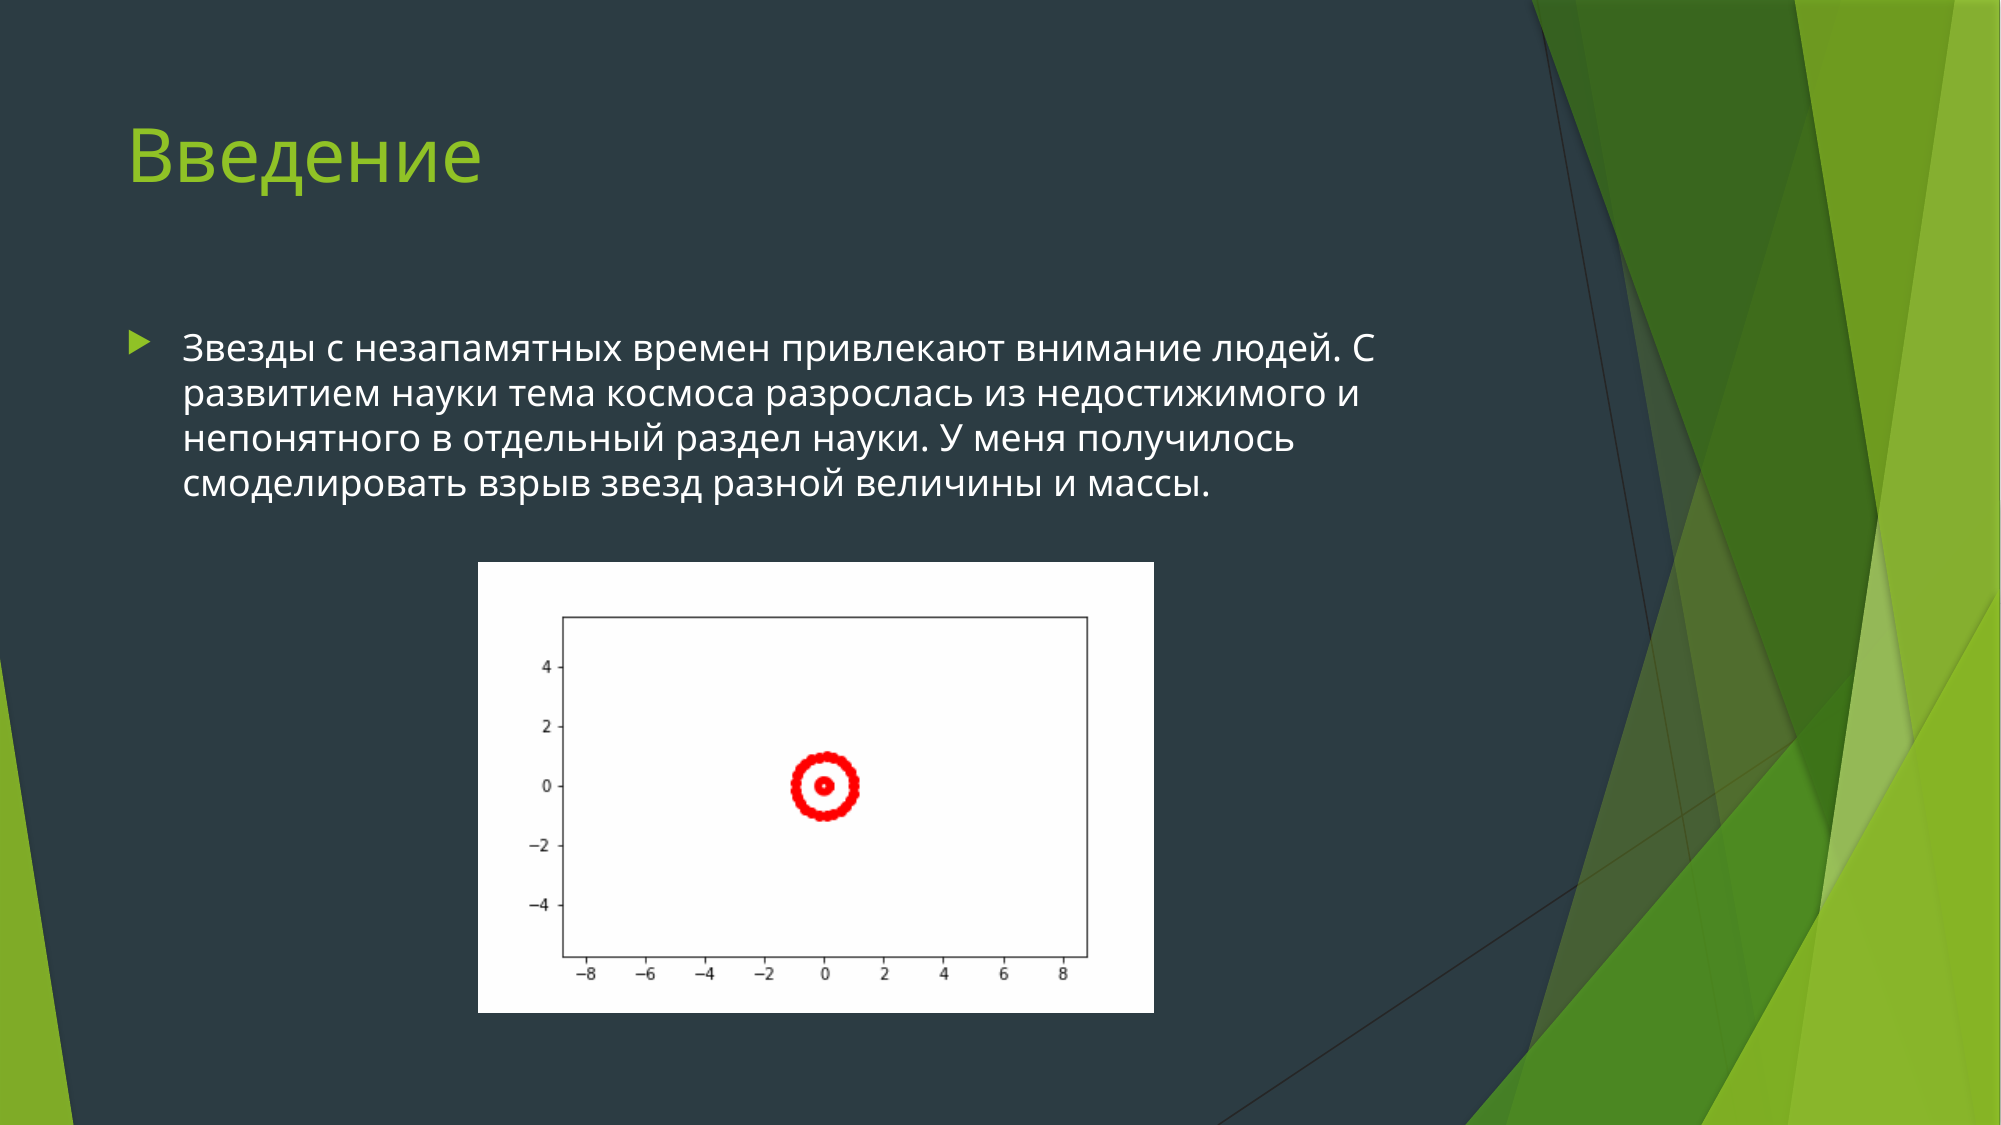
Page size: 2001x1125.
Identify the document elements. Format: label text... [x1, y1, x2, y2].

picture [478, 561, 1155, 1013]
title Введение [111, 99, 1522, 316]
list Звезды с незапамятных времен привлекают внимание людей. С развитием науки тема космоса разрослась из недостижимого и непонятного в отдельный раздел науки. У меня получилось смоделировать взрыв звезд разной величины и массы. [111, 316, 1522, 534]
